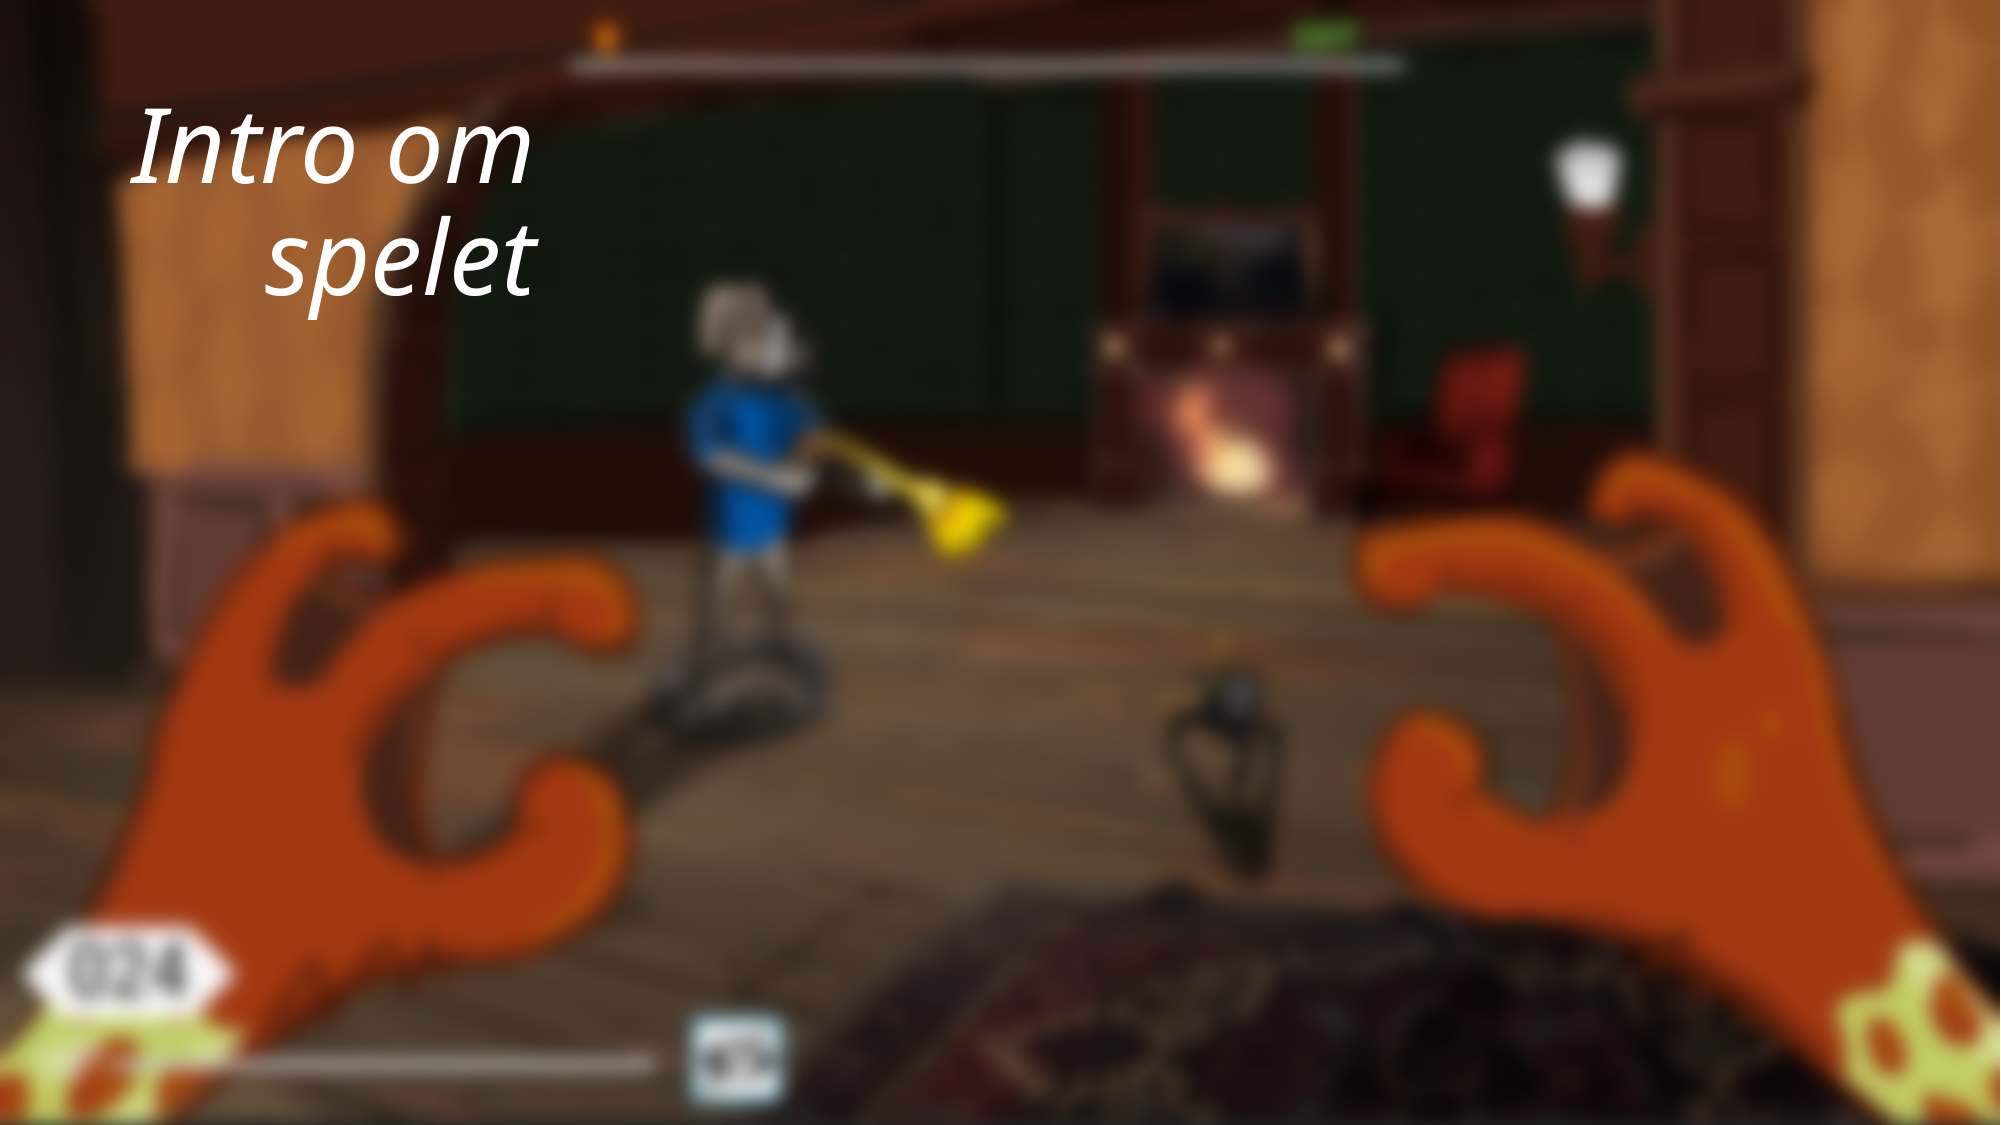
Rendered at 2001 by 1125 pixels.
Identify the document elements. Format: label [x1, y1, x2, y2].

list [0, 0, 2000, 1125]
